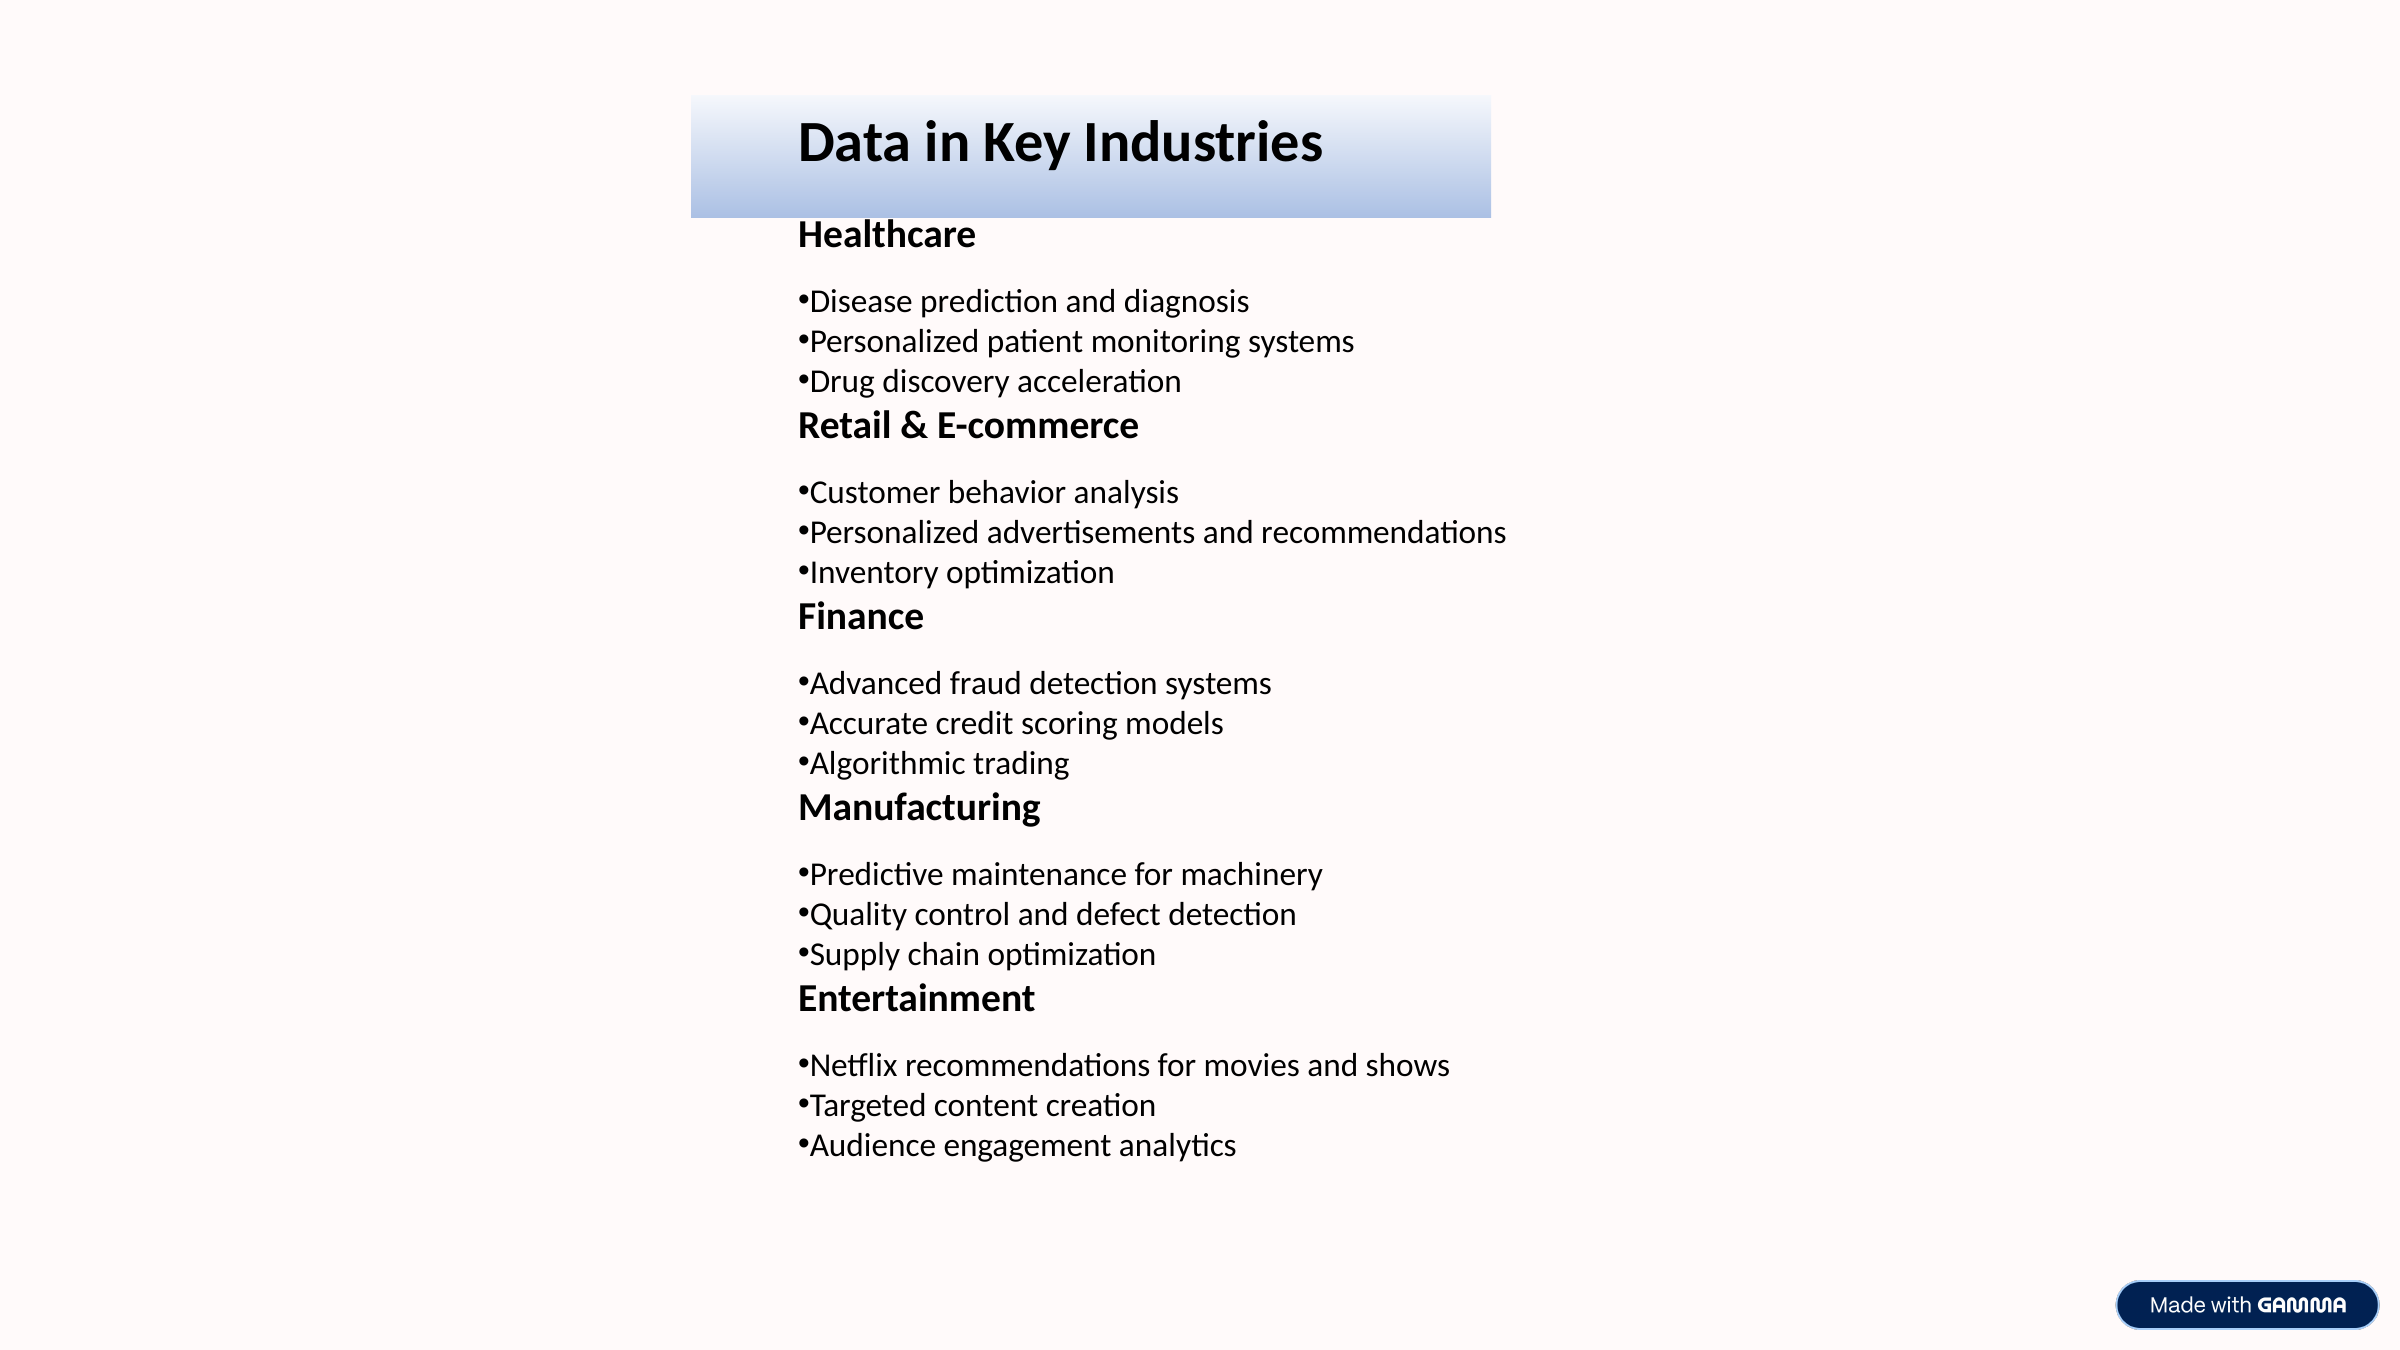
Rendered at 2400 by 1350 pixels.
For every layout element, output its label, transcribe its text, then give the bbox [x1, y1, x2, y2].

text_box Data in Key Industries Healthcare Disease prediction and diagnosis Personalized patient monitoring systems Drug discovery acceleration Retail & E-commerce Customer behavior analysis Personalized advertisements and recommendations Inventory optimization Finance Advanced fraud detection systems Accurate credit scoring models Algorithmic trading Manufacturing Predictive maintenance for machinery Quality control and defect detection Supply chain optimization Entertainment Netflix recommendations for movies and shows Targeted content creation Audience engagement analytics [783, 95, 1617, 1171]
picture [2106, 1271, 2389, 1339]
text_box [691, 95, 783, 218]
